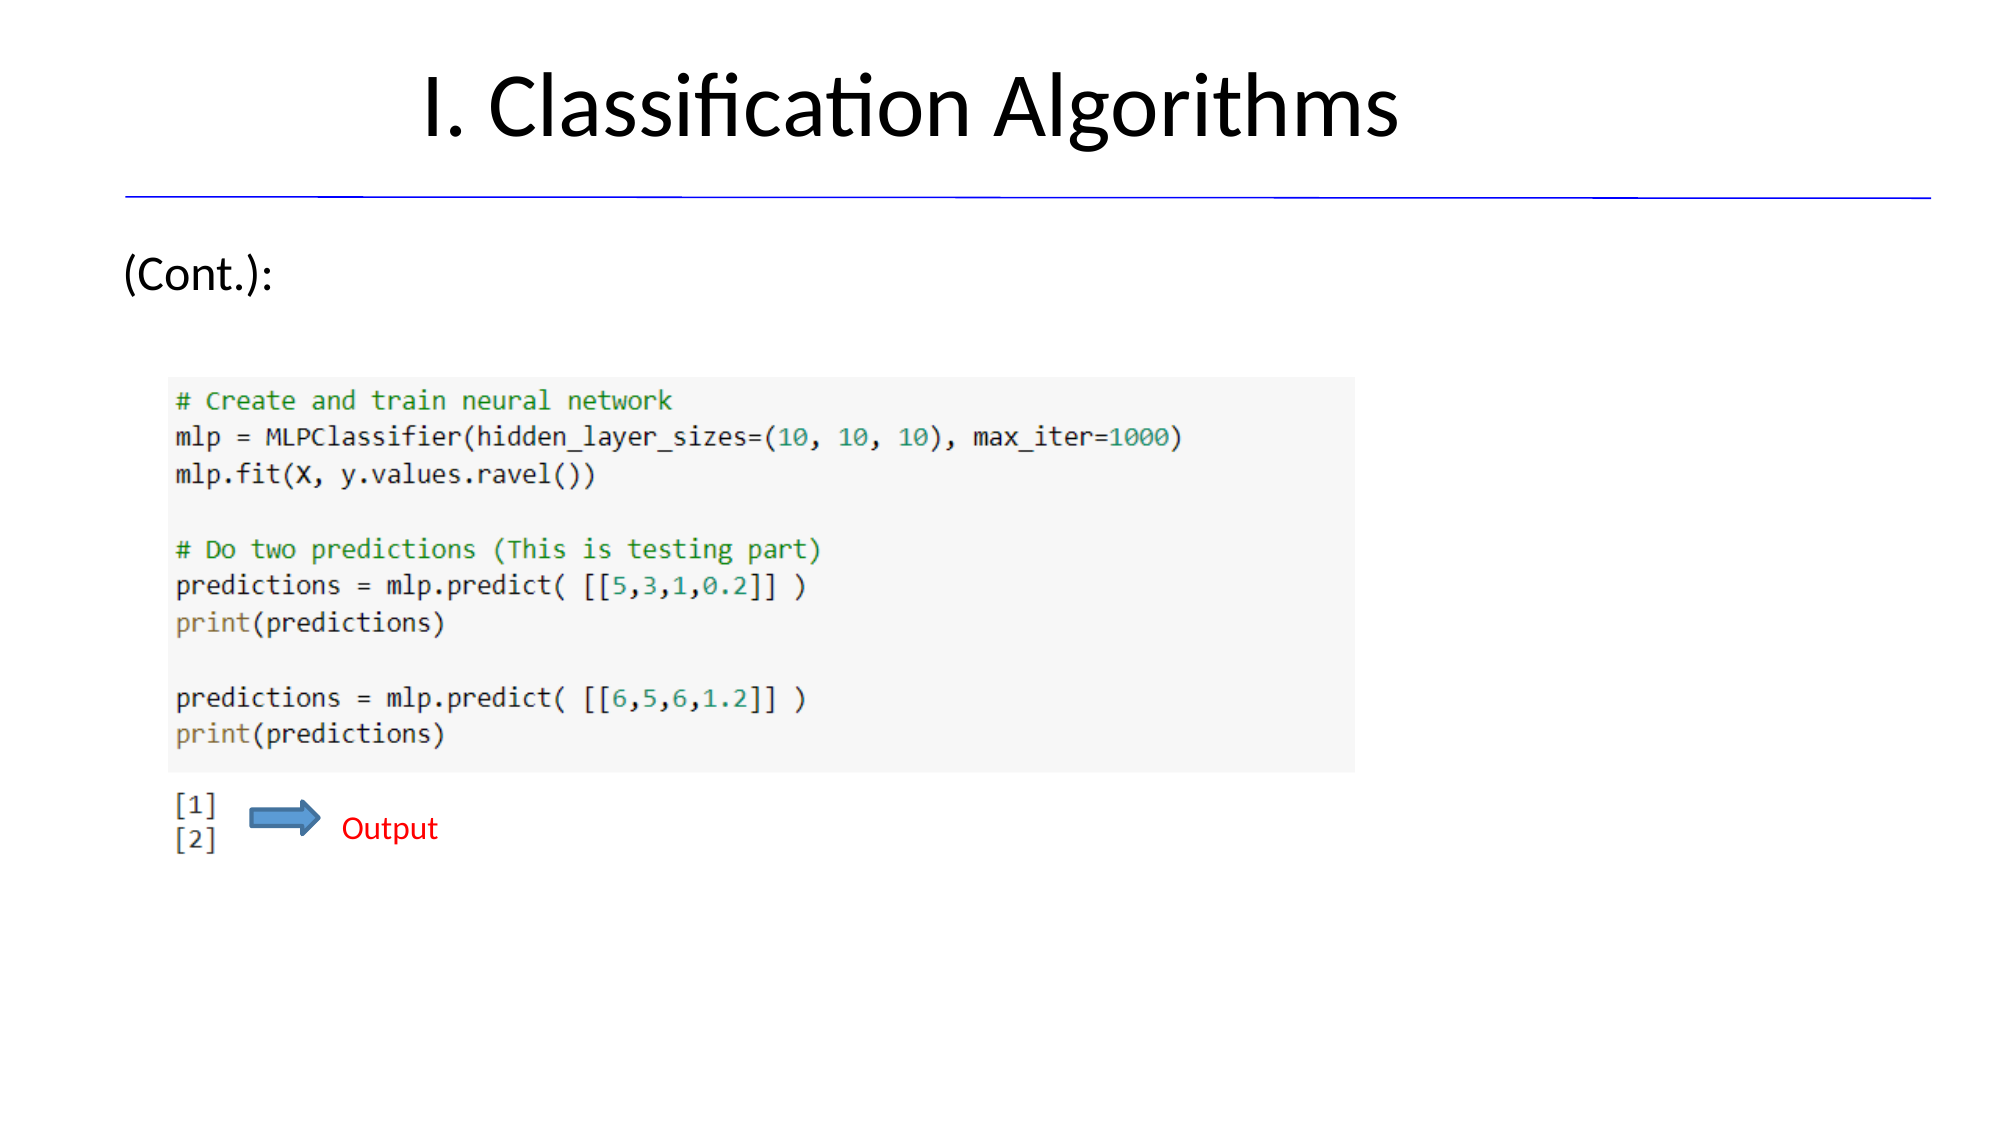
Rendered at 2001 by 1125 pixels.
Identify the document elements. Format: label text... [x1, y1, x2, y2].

list (Cont.): [98, 239, 1888, 1029]
picture [168, 377, 1355, 866]
text_box I. Classification Algorithms [161, 50, 1662, 165]
